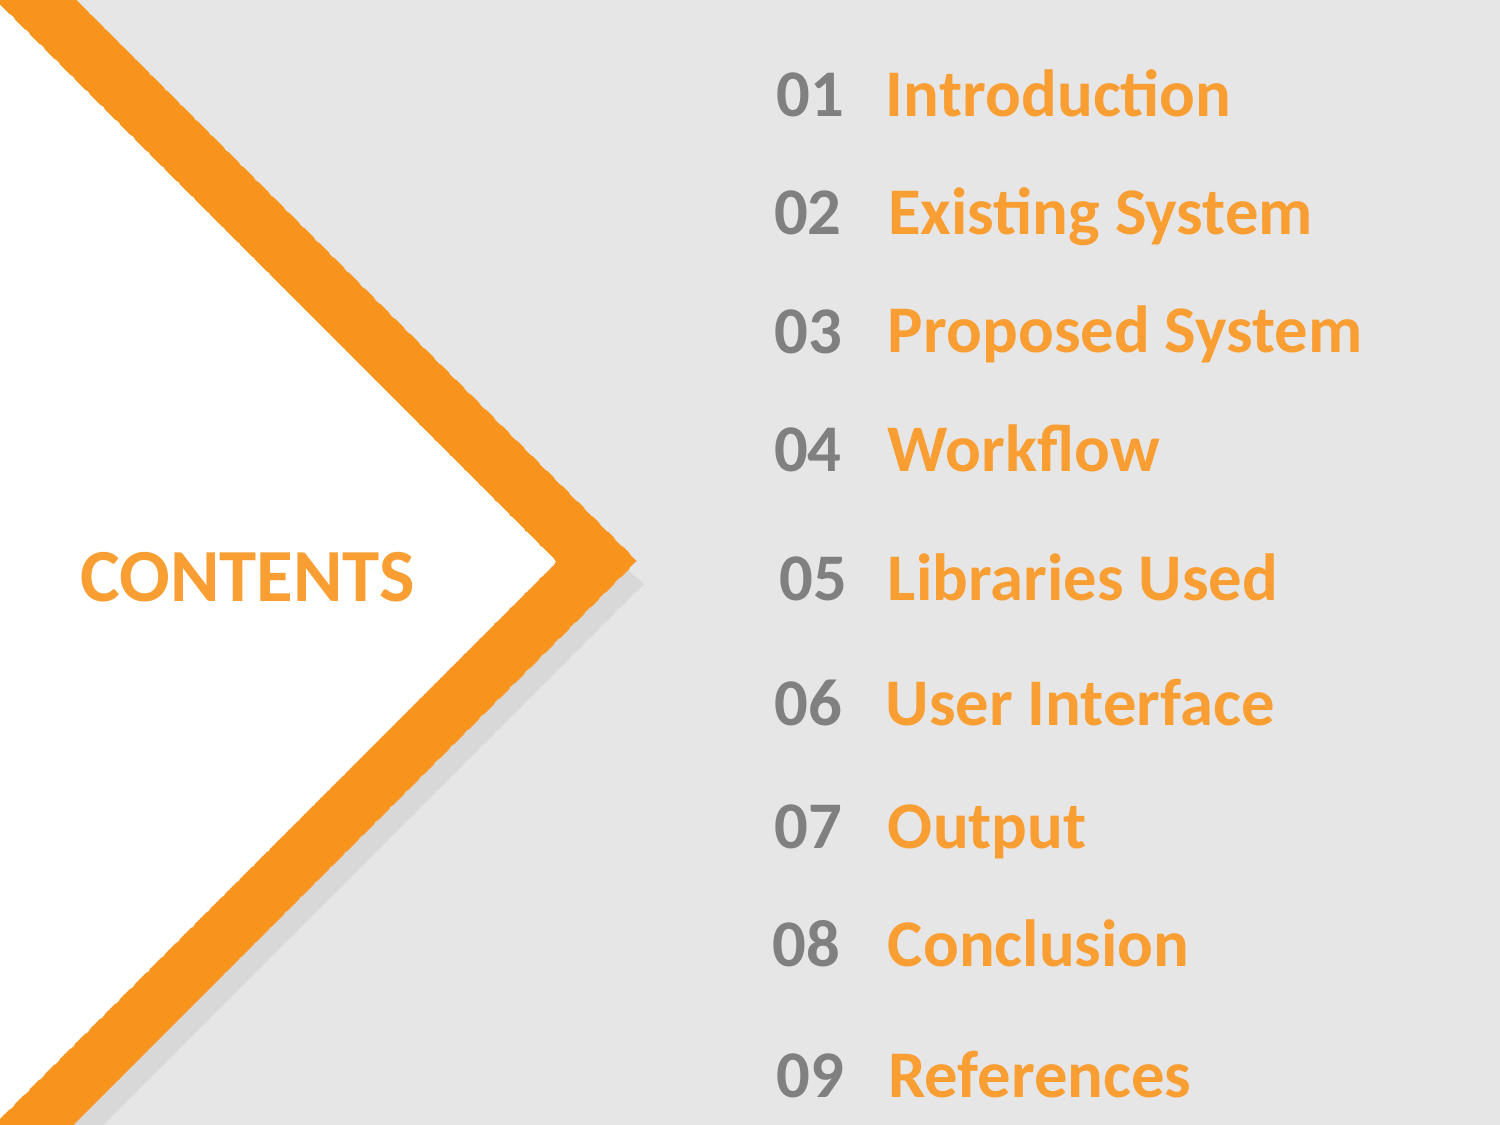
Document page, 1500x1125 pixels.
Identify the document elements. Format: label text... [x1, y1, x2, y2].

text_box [759, 774, 1457, 871]
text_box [757, 892, 1449, 989]
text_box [764, 526, 1448, 623]
text_box CONTENTS [29, 518, 467, 624]
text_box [761, 1023, 1457, 1120]
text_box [761, 42, 1399, 139]
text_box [759, 278, 1434, 376]
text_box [759, 650, 1457, 748]
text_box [759, 160, 1448, 258]
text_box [759, 396, 1303, 494]
picture [0, 0, 1500, 1125]
